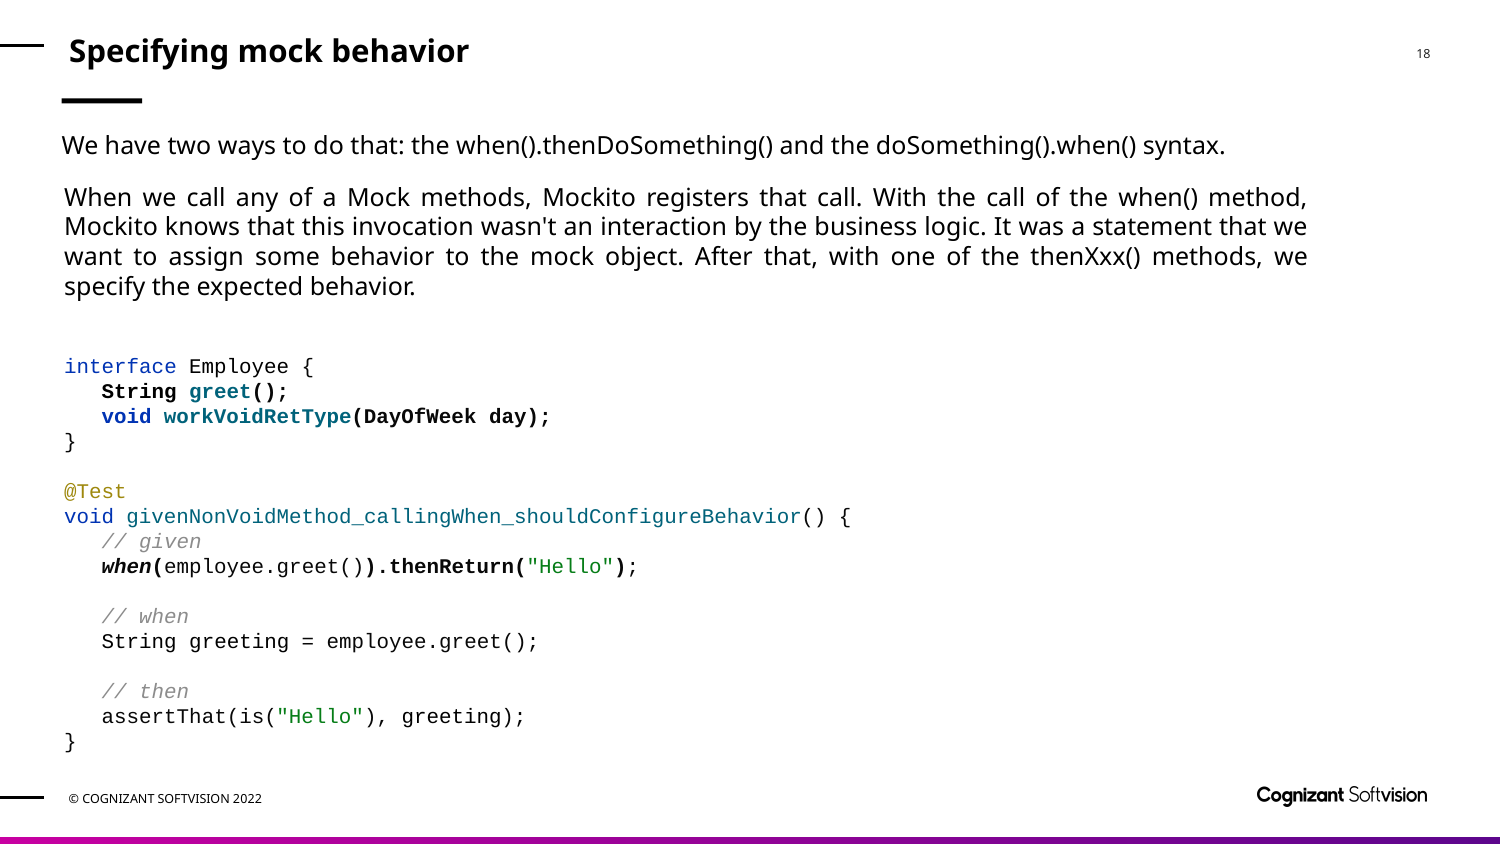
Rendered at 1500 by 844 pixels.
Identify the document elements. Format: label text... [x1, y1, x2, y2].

text_box [783, 202, 1097, 268]
text_box [61, 98, 143, 104]
text_box When we call any of a Mock methods, Mockito registers that call. With the call of the when() method, Mockito knows that this invocation wasn't an interaction by the business logic. It was a statement that we want to assign some behavior to the mock object. After that, with one of the thenXxx() methods, we specify the expected behavior. interface Employee { String greet(); void workVoidRetType(DayOfWeek day); } @Test void givenNonVoidMethod_callingWhen_shouldConfigureBehavior() { // given when(employee.greet()).thenReturn("Hello"); // when String greeting = employee.greet(); // then assertThat(is("Hello"), greeting); } [49, 166, 1325, 821]
picture [1325, 786, 1427, 807]
list We have two ways to do that: the when().thenDoSomething() and the doSomething().when() syntax. [61, 129, 1439, 217]
title Specifying mock behavior [69, 28, 1272, 73]
